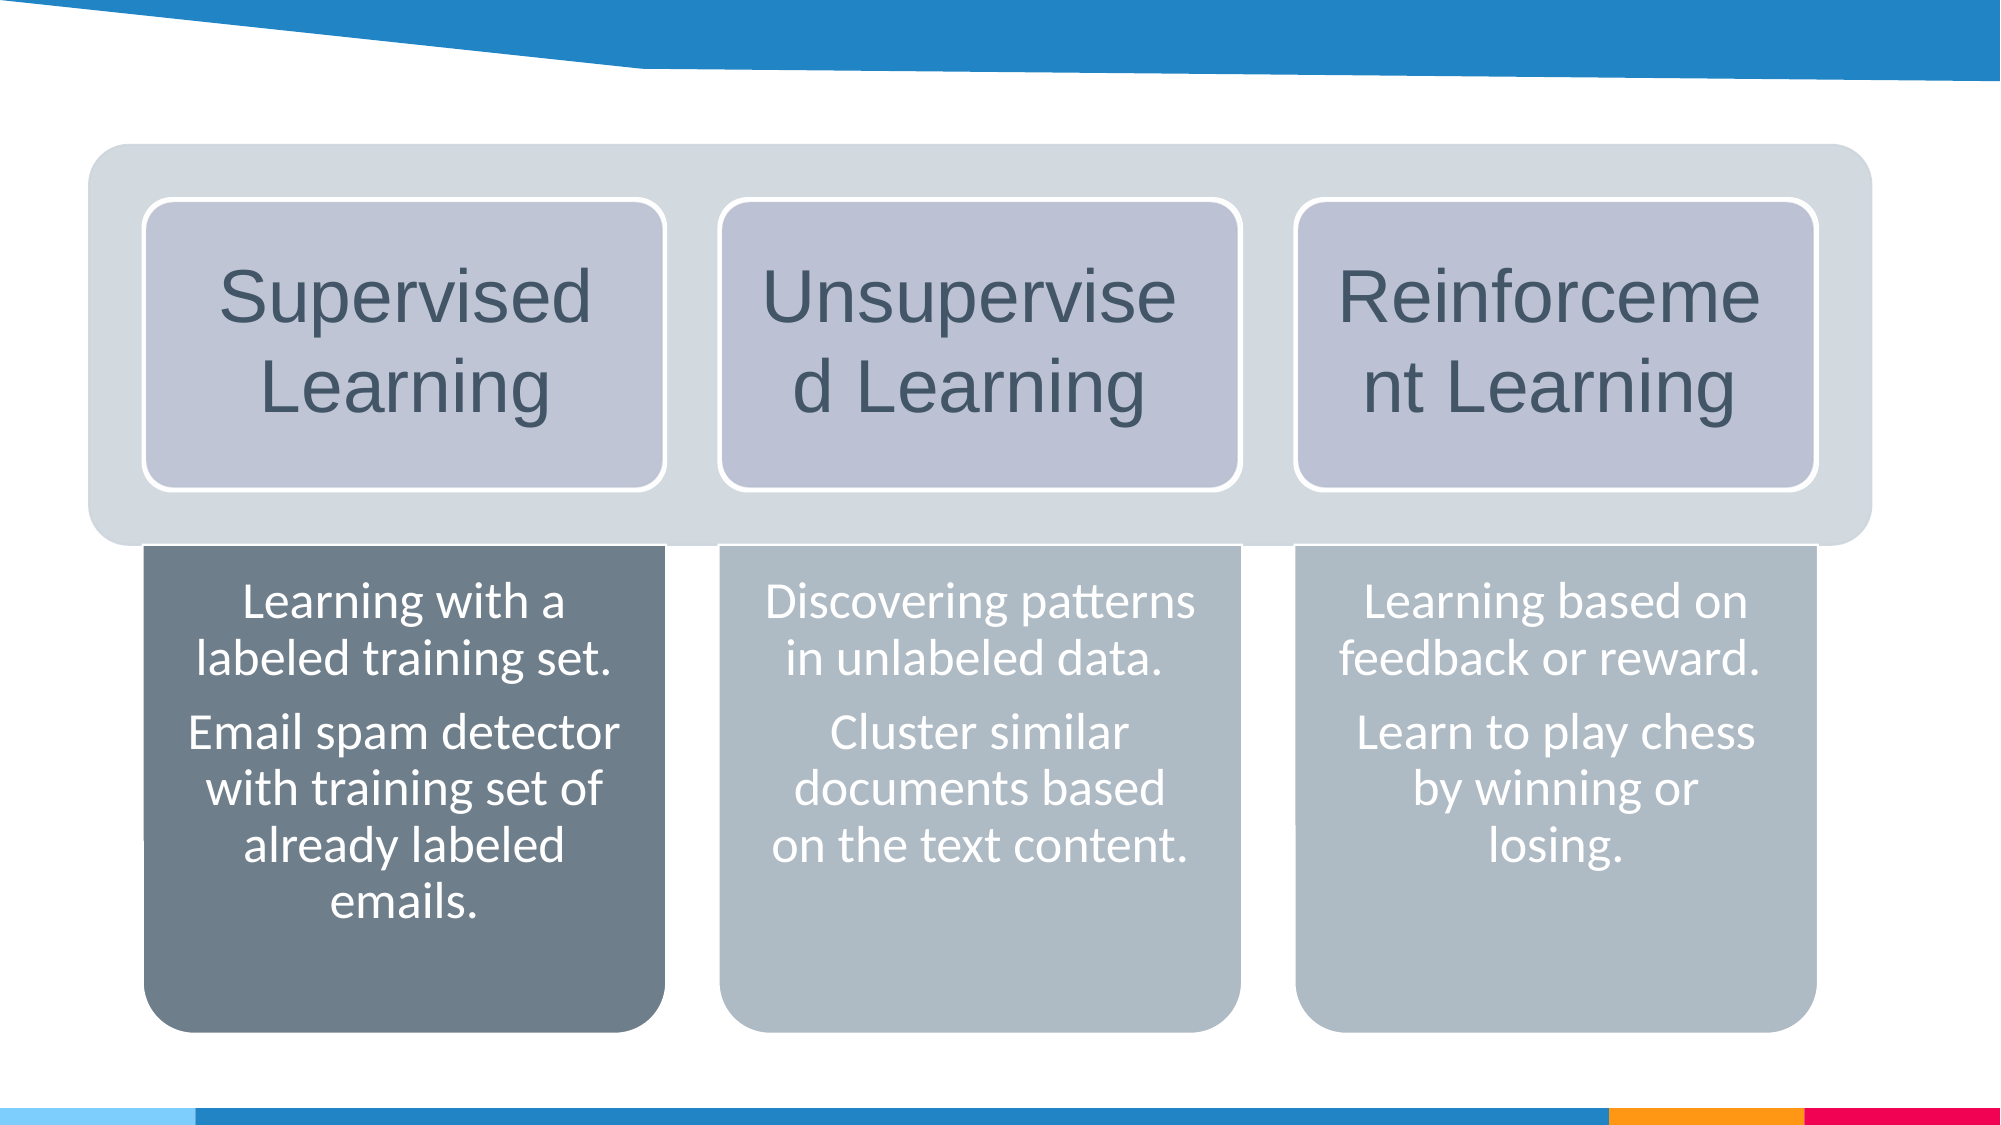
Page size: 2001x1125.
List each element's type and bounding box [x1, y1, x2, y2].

text_box [89, 144, 1872, 1034]
text_box [0, 0, 2000, 83]
